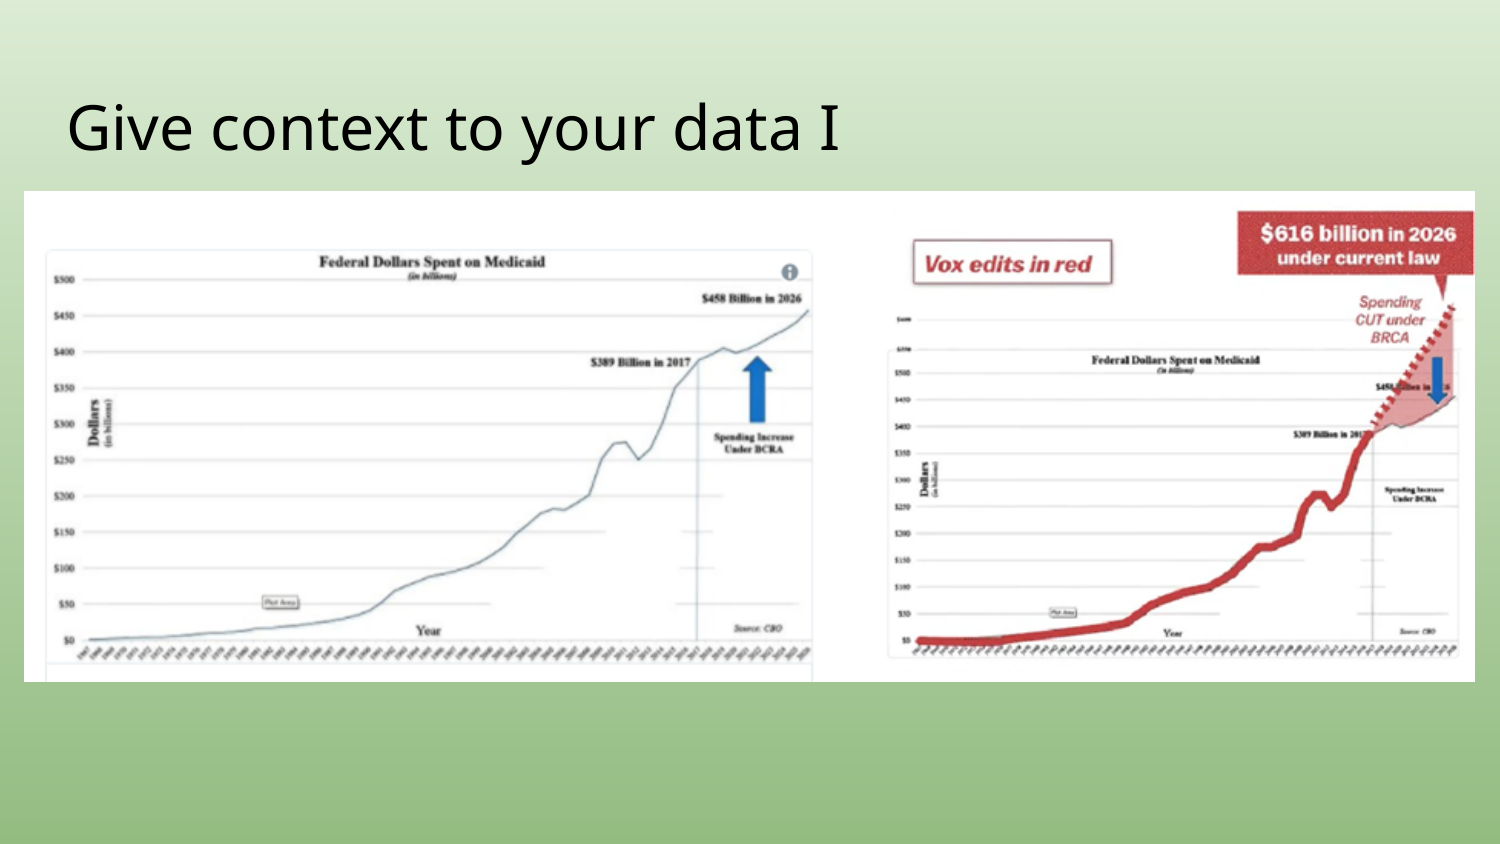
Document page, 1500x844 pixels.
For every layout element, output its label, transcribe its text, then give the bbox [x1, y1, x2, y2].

picture [24, 191, 1476, 682]
title Give context to your data I [51, 72, 1449, 167]
